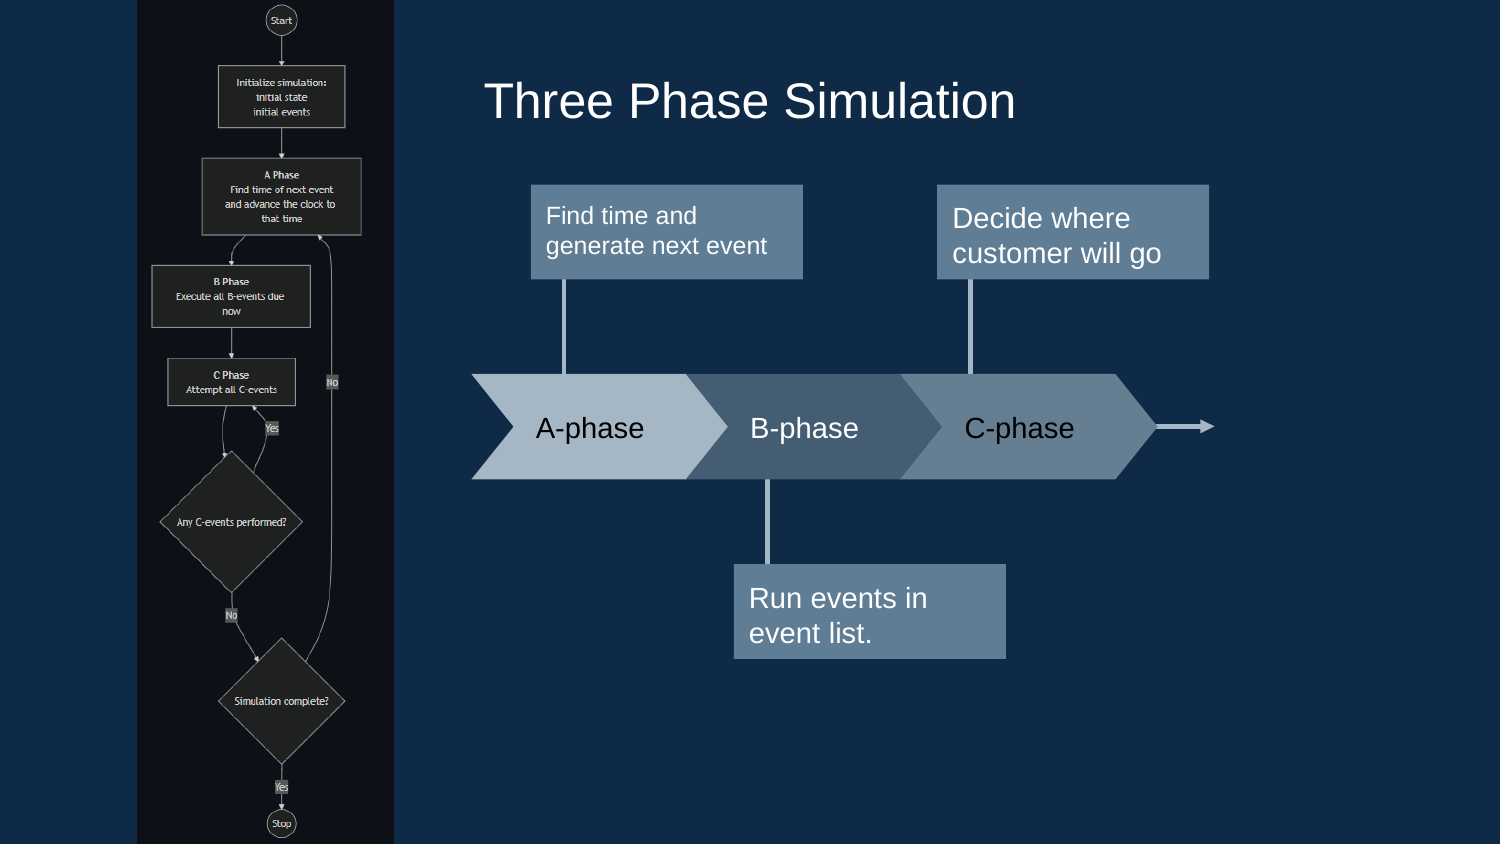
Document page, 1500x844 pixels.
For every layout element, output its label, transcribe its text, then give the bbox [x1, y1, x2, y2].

title Three Phase Simulation [398, 53, 1328, 133]
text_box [470, 373, 1158, 480]
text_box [530, 184, 1215, 660]
picture [137, 0, 395, 844]
